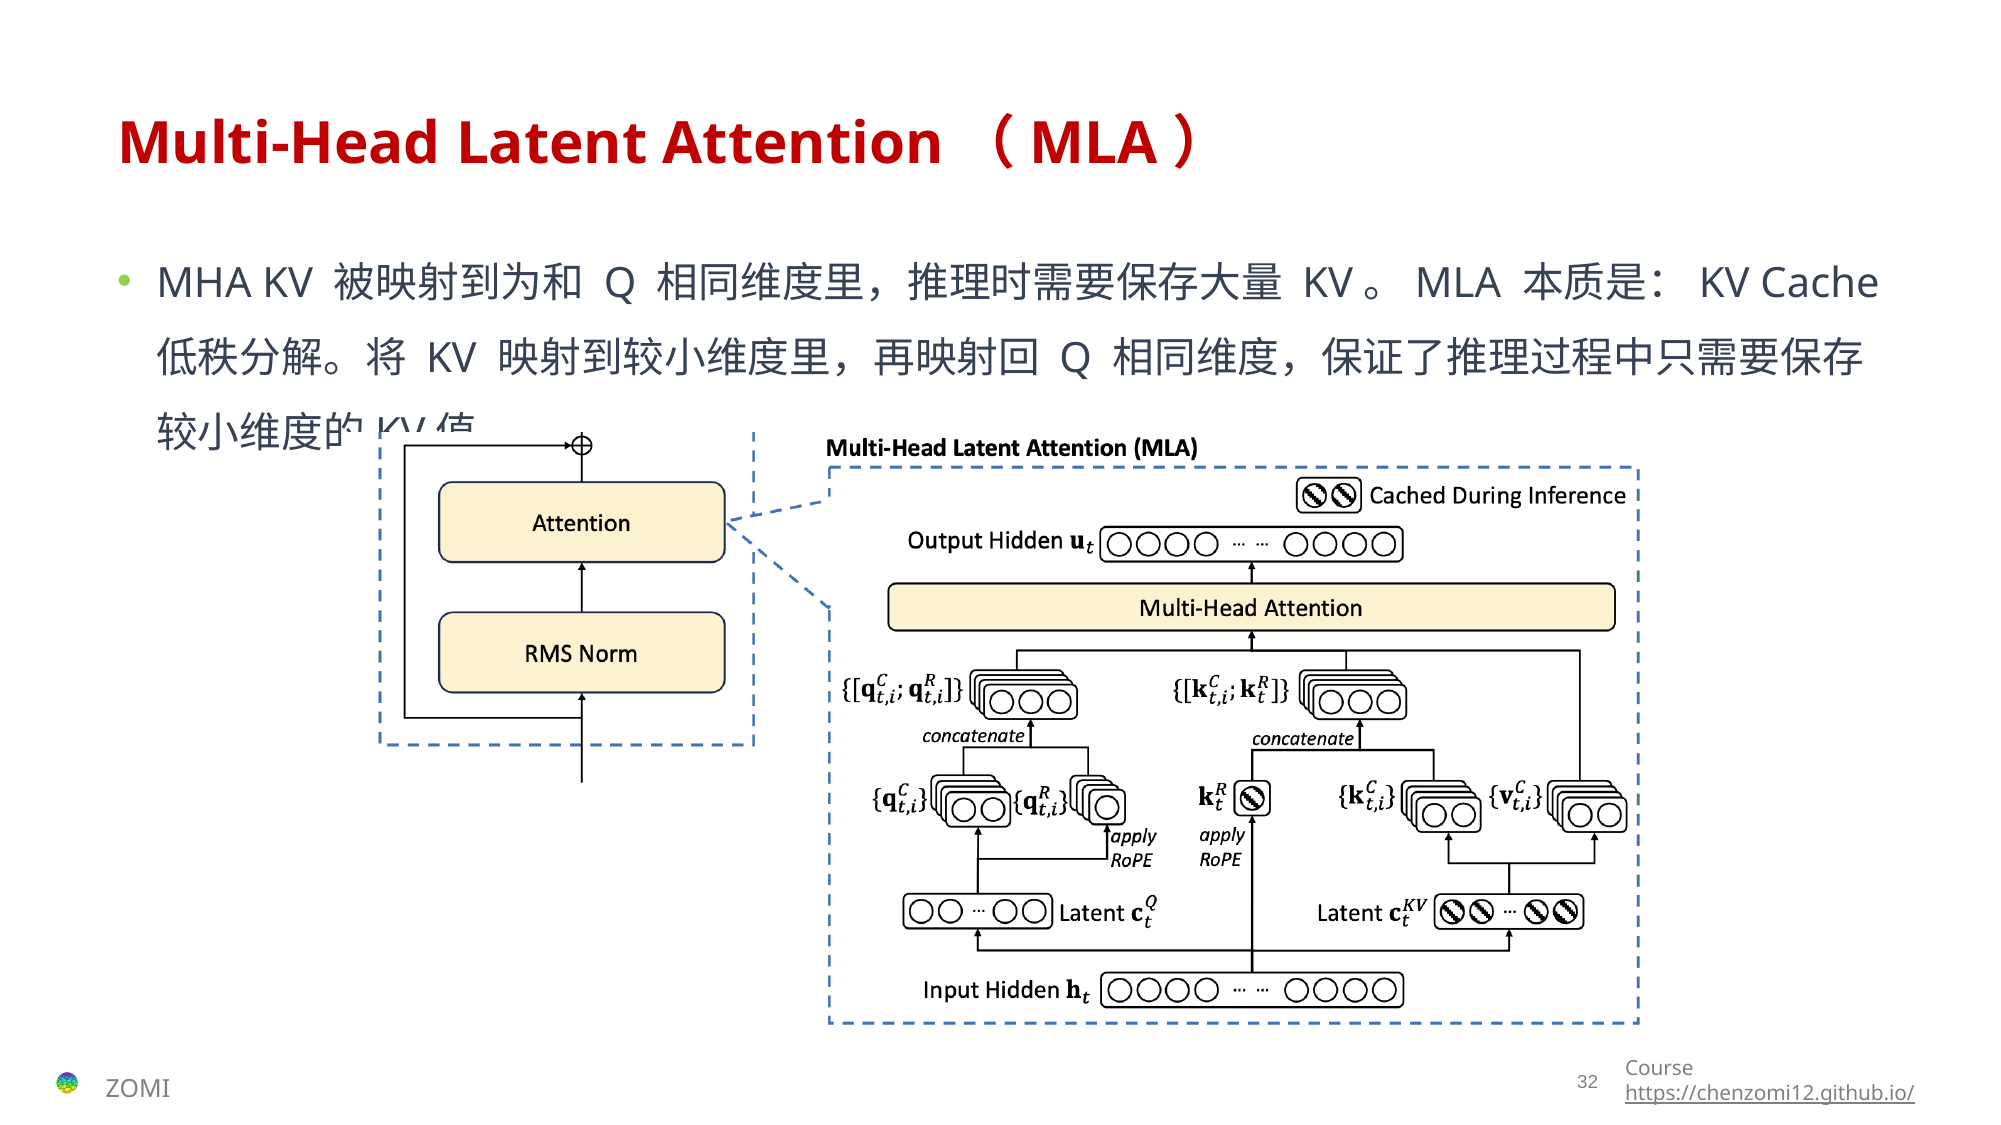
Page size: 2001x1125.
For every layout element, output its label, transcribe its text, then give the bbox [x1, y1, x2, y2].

title Multi-Head Latent Attention（MLA） [102, 91, 1901, 189]
picture [346, 432, 1657, 1043]
picture [57, 1073, 77, 1093]
list MHA KV 被映射到为和 Q 相同维度里，推理时需要保存大量 KV。MLA 本质是：KV Cache 低秩分解。将 KV 映射到较小维度里，再映射回 Q 相同维度，保证了推理过程中只需要保存较小维度的KV值。 [102, 223, 1901, 1043]
